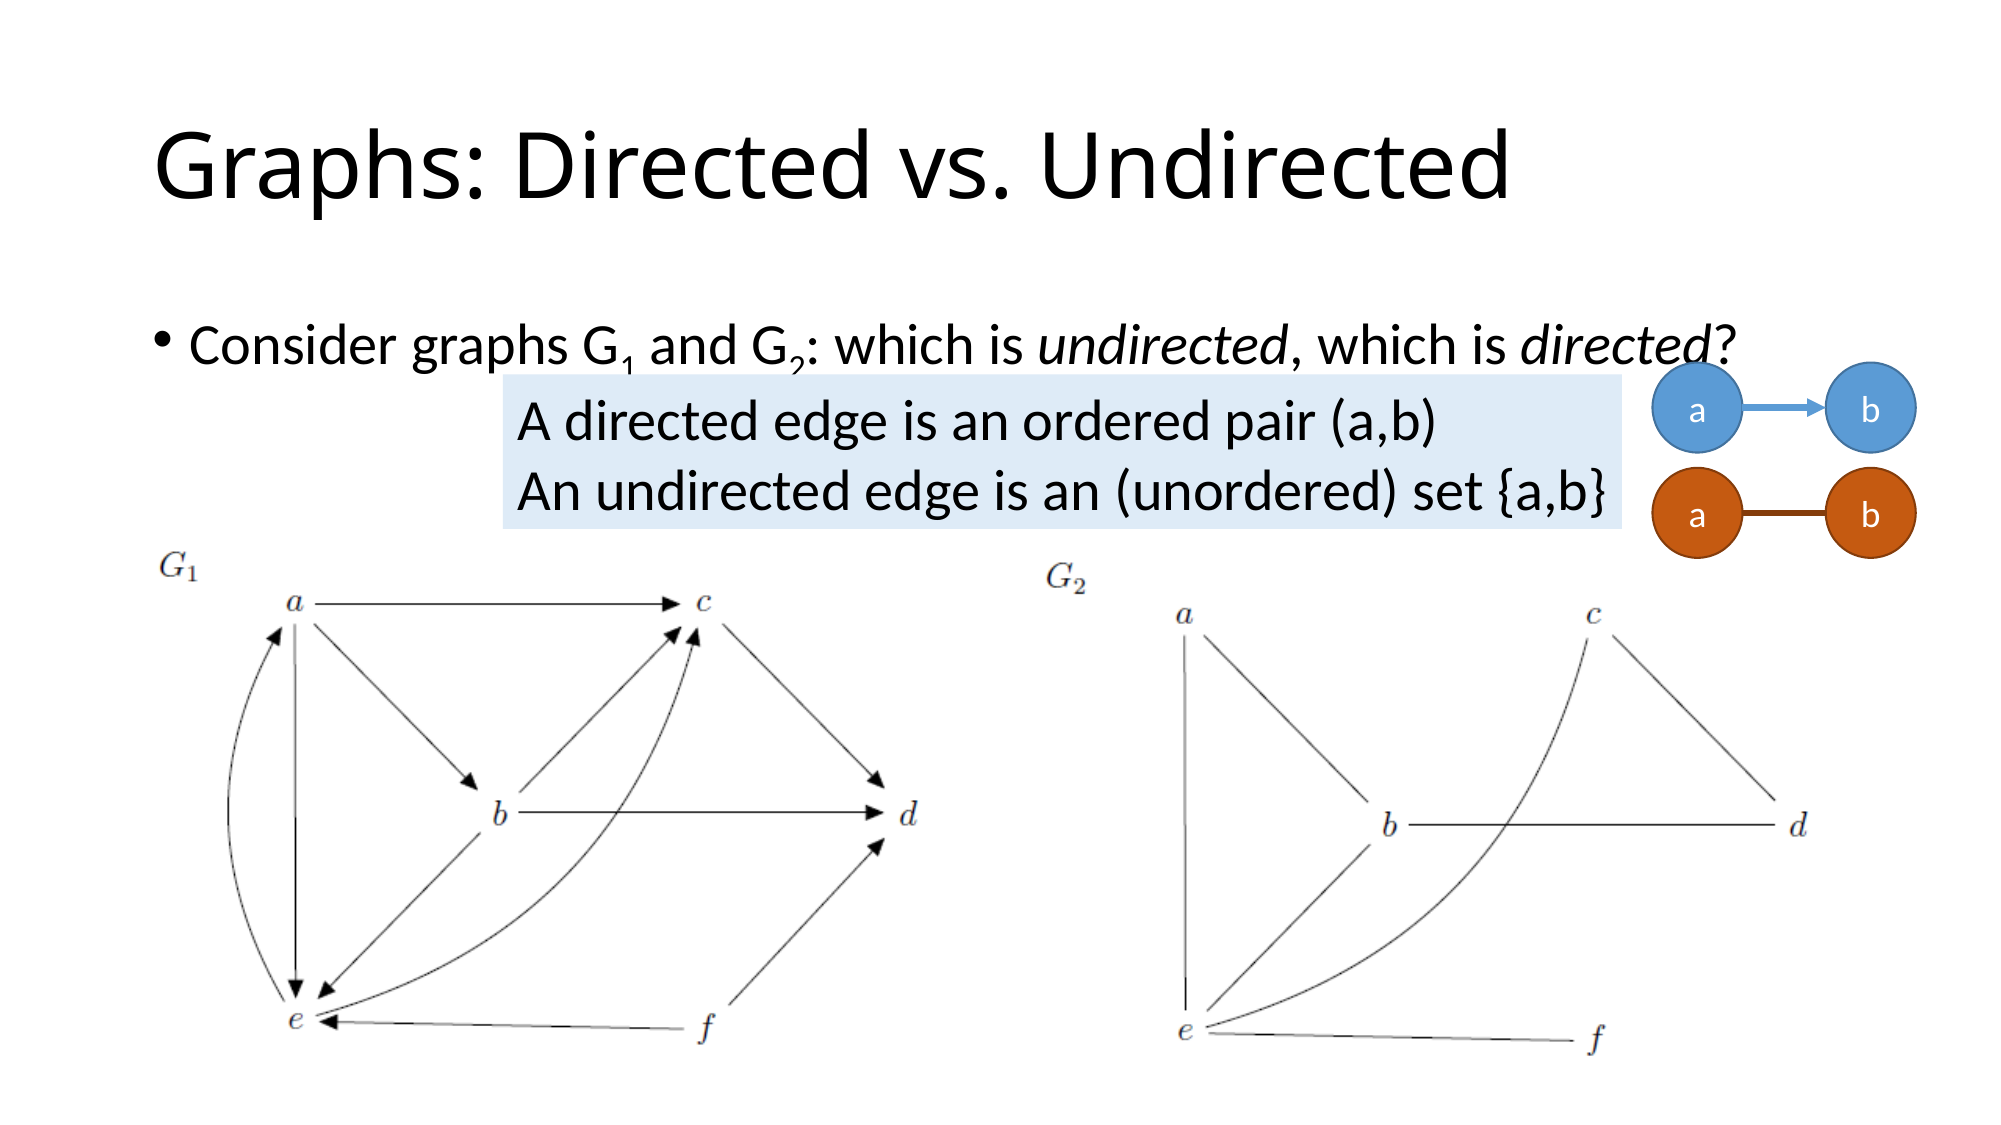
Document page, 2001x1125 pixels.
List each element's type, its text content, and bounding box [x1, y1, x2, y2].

text_box b [1824, 361, 1917, 454]
title Graphs: Directed vs. Undirected [137, 59, 1863, 278]
text_box a [1651, 361, 1744, 454]
text_box a [1651, 466, 1744, 530]
picture [137, 530, 938, 1063]
text_box b [1824, 466, 1917, 559]
picture [1027, 530, 1852, 1081]
list Consider graphs G1 and G2: which is undirected, which is directed? [137, 299, 1863, 1014]
text_box A directed edge is an ordered pair (a,b) An undirected edge is an (unordered) set {a,b} [502, 374, 1622, 529]
